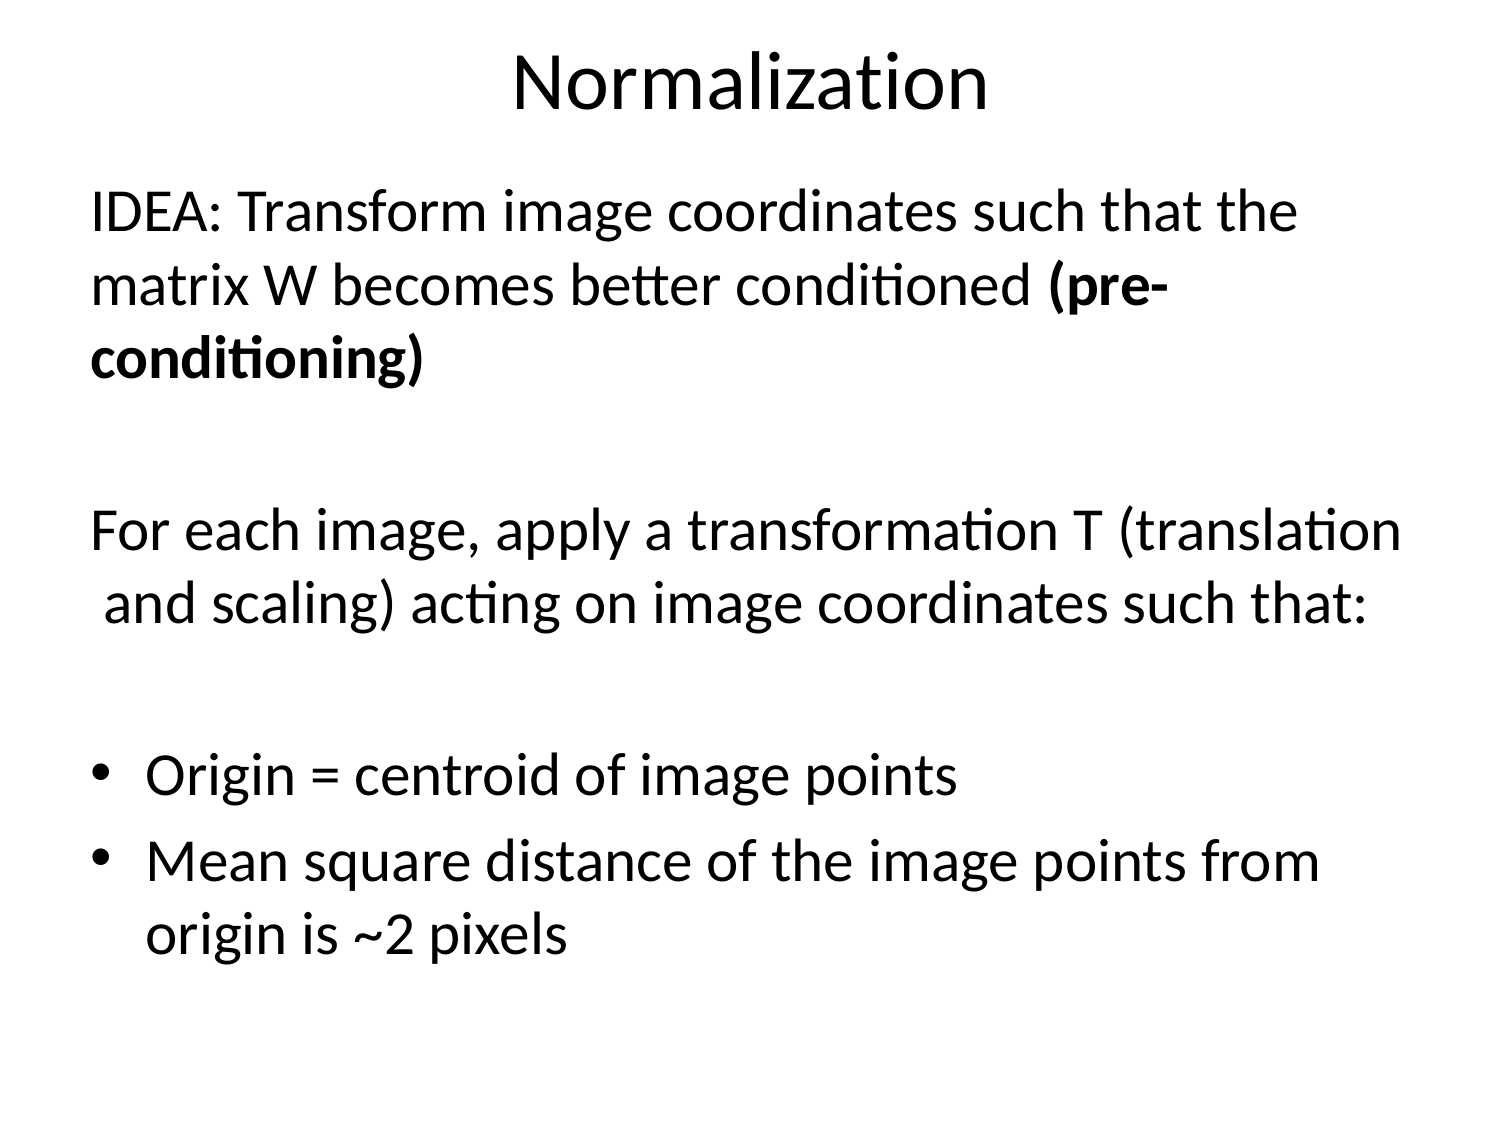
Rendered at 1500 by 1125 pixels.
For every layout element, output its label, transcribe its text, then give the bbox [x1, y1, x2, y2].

list IDEA: Transform image coordinates such that the matrix W becomes better conditioned (pre-conditioning) For each image, apply a transformation T (translation and scaling) acting on image coordinates such that: Origin = centroid of image points Mean square distance of the image points from origin is ~2 pixels [74, 162, 1426, 1006]
title Normalization [74, 0, 1426, 162]
